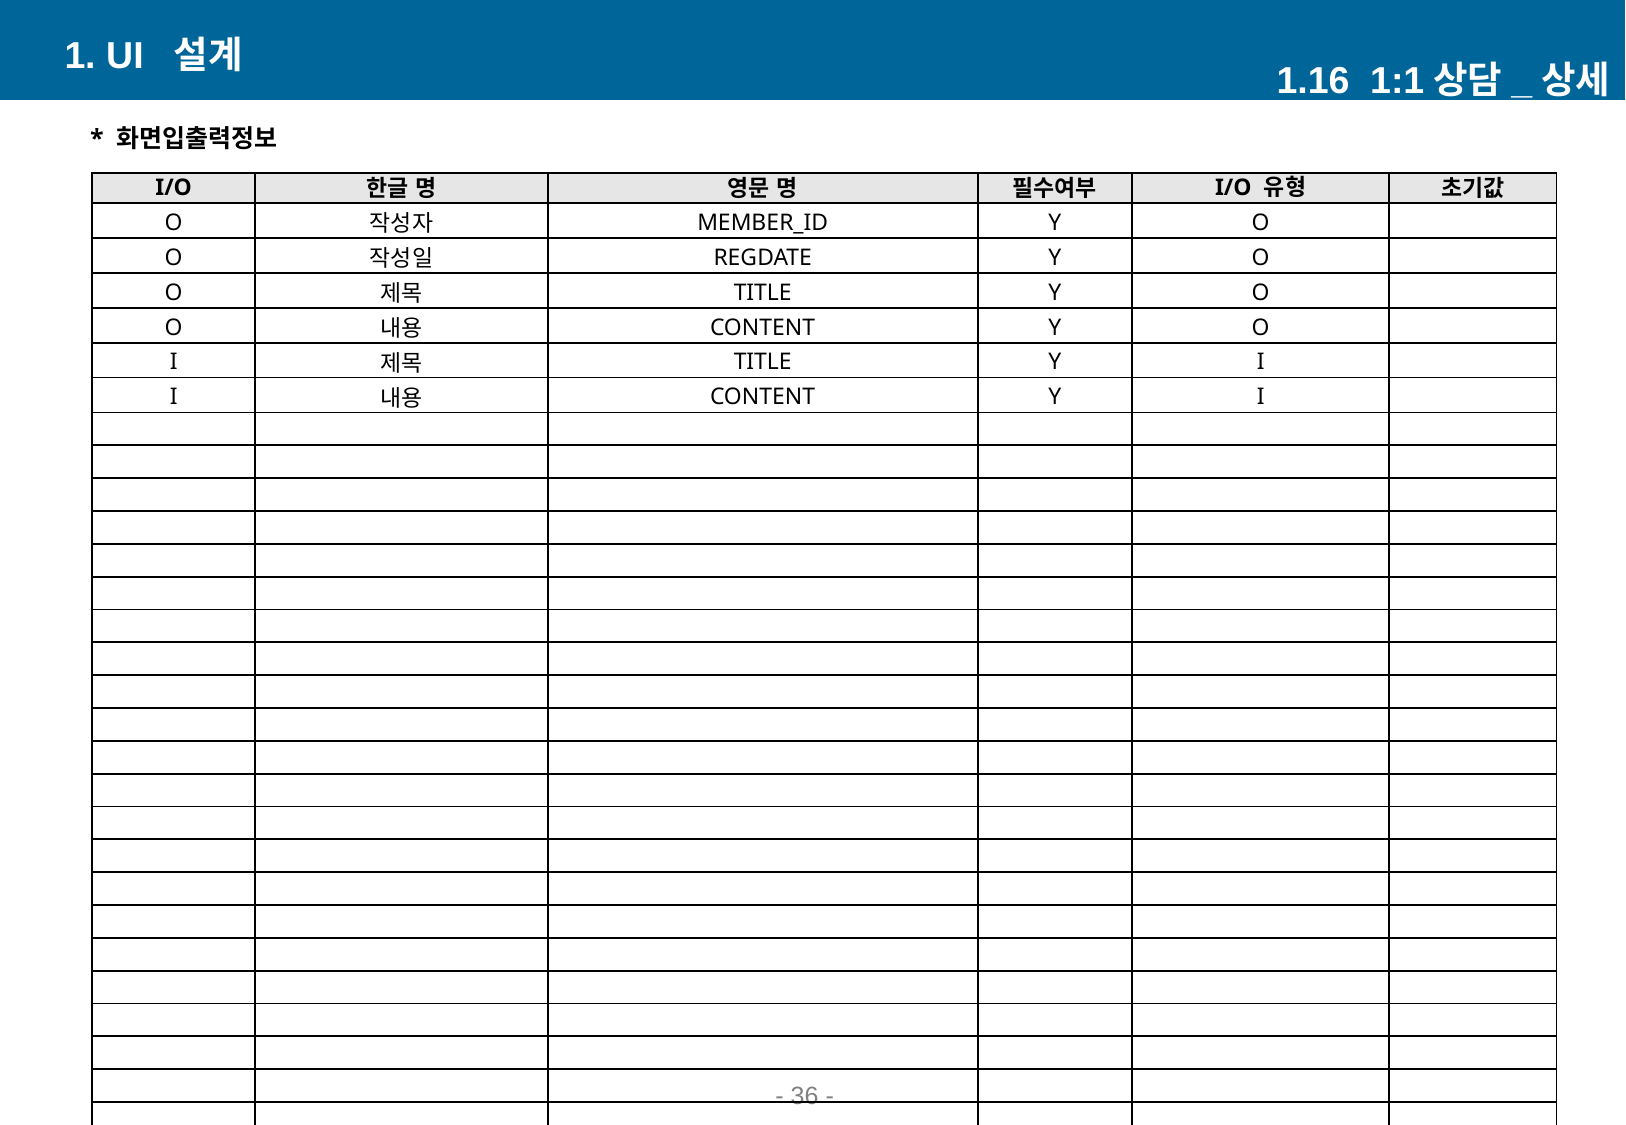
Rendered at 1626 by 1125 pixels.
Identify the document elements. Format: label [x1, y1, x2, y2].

table_cell [1133, 446, 1388, 477]
table_cell [93, 1070, 254, 1101]
table_cell [93, 610, 254, 641]
table_cell [1133, 807, 1388, 838]
table_cell [256, 939, 547, 970]
table_cell [93, 512, 254, 543]
table_cell [549, 643, 977, 674]
table_cell [1390, 274, 1556, 307]
table_cell [256, 1070, 547, 1101]
table_cell [1133, 413, 1388, 444]
table_cell [93, 643, 254, 674]
table_cell [549, 939, 977, 970]
table_cell [979, 1037, 1131, 1068]
table_header [1133, 174, 1388, 202]
table_cell [93, 378, 254, 412]
table_cell [1390, 709, 1556, 740]
table_cell [1133, 610, 1388, 641]
table_cell [256, 873, 547, 904]
table_cell [1390, 1103, 1556, 1125]
table_cell [549, 742, 977, 773]
table_cell [256, 512, 547, 543]
table_cell [93, 972, 254, 1003]
table_cell [1133, 1103, 1388, 1125]
table_header [93, 174, 254, 202]
table_cell [93, 446, 254, 477]
table_cell [1390, 479, 1556, 510]
table_cell [1133, 578, 1388, 609]
table_cell [549, 1037, 977, 1068]
table_cell [1133, 775, 1388, 806]
table_cell [549, 413, 977, 444]
table_cell [1390, 873, 1556, 904]
table_cell [979, 413, 1131, 444]
table_cell [256, 807, 547, 838]
table_cell [1133, 1070, 1388, 1101]
table_cell [979, 873, 1131, 904]
table_cell [1133, 676, 1388, 707]
table_cell [93, 239, 254, 272]
table_cell [549, 873, 977, 904]
table_cell [979, 309, 1131, 342]
table_cell [979, 775, 1131, 806]
table_cell [93, 1103, 254, 1125]
table_cell [256, 545, 547, 576]
table_cell [256, 972, 547, 1003]
table_cell [1390, 239, 1556, 272]
table_cell [93, 1037, 254, 1068]
table_cell [979, 906, 1131, 937]
table_cell [1390, 309, 1556, 342]
table_cell [549, 840, 977, 871]
table_cell [1390, 1004, 1556, 1035]
table_cell [256, 204, 547, 237]
table_cell [979, 239, 1131, 272]
table_cell [93, 676, 254, 707]
table_cell [979, 1103, 1131, 1125]
table_cell [93, 807, 254, 838]
table_header [256, 174, 547, 202]
table_cell [549, 274, 977, 307]
table_cell [549, 1004, 977, 1035]
table_cell [549, 1103, 977, 1125]
table_cell [979, 807, 1131, 838]
table_cell [1390, 643, 1556, 674]
table_cell [979, 512, 1131, 543]
table_cell [256, 344, 547, 377]
table_cell [979, 742, 1131, 773]
table_cell [1390, 939, 1556, 970]
table_cell [93, 545, 254, 576]
table_cell [256, 610, 547, 641]
table_cell [549, 906, 977, 937]
table_cell [1390, 578, 1556, 609]
table_cell [549, 239, 977, 272]
table_cell [1133, 873, 1388, 904]
table_cell [1133, 1004, 1388, 1035]
table_cell [979, 610, 1131, 641]
table_cell [256, 239, 547, 272]
table_cell [1390, 840, 1556, 871]
table_cell [549, 610, 977, 641]
table_cell [549, 344, 977, 377]
table_cell [979, 840, 1131, 871]
table_cell [256, 1037, 547, 1068]
table_cell [93, 479, 254, 510]
table_cell [979, 643, 1131, 674]
table_cell [979, 1070, 1131, 1101]
table_header [979, 174, 1131, 202]
table_cell [93, 344, 254, 377]
table_cell [979, 972, 1131, 1003]
table_cell [979, 939, 1131, 970]
table_cell [979, 378, 1131, 412]
table_header [1390, 174, 1556, 202]
table_cell [1390, 742, 1556, 773]
table_cell [1133, 972, 1388, 1003]
table_cell [1133, 239, 1388, 272]
table_cell [93, 413, 254, 444]
table_cell [549, 807, 977, 838]
table_cell [1133, 204, 1388, 237]
table_cell [256, 1103, 547, 1125]
table_cell [256, 479, 547, 510]
table_cell [1390, 413, 1556, 444]
table_cell [549, 512, 977, 543]
table_cell [1133, 709, 1388, 740]
table_cell [1390, 512, 1556, 543]
table_cell [979, 479, 1131, 510]
table_cell [549, 378, 977, 412]
table_cell [549, 309, 977, 342]
table_cell [256, 643, 547, 674]
table_cell [256, 309, 547, 342]
table_cell [1133, 512, 1388, 543]
table_cell [93, 578, 254, 609]
table_cell [1133, 309, 1388, 342]
table_cell [979, 446, 1131, 477]
table_cell [979, 709, 1131, 740]
table_cell [93, 742, 254, 773]
table_cell [256, 676, 547, 707]
table_cell [93, 1004, 254, 1035]
table_cell [93, 873, 254, 904]
table_cell [549, 1070, 977, 1101]
table_cell [93, 906, 254, 937]
table_cell [256, 274, 547, 307]
table_cell [549, 972, 977, 1003]
table_cell [979, 578, 1131, 609]
table_cell [1133, 939, 1388, 970]
table_cell [1390, 610, 1556, 641]
table_cell [1133, 742, 1388, 773]
table_cell [549, 578, 977, 609]
table_cell [1390, 344, 1556, 377]
table_cell [93, 204, 254, 237]
table_cell [549, 709, 977, 740]
table_cell [1390, 1070, 1556, 1101]
table_cell [1390, 446, 1556, 477]
text_box [75, 115, 292, 161]
table_cell [979, 274, 1131, 307]
table_cell [93, 274, 254, 307]
table_cell [93, 939, 254, 970]
table_cell [1390, 545, 1556, 576]
table_cell [1133, 906, 1388, 937]
table_cell [979, 1004, 1131, 1035]
table_cell [1133, 643, 1388, 674]
text_box [968, 53, 1625, 104]
table_cell [256, 775, 547, 806]
table_cell [256, 742, 547, 773]
table_cell [256, 578, 547, 609]
table_cell [256, 1004, 547, 1035]
table_cell [1133, 344, 1388, 377]
table_cell [256, 413, 547, 444]
table_cell [1133, 840, 1388, 871]
table_cell [256, 378, 547, 412]
table_cell [1133, 545, 1388, 576]
table_cell [1390, 906, 1556, 937]
table_cell [1133, 378, 1388, 412]
table_cell [1390, 1037, 1556, 1068]
table_cell [979, 545, 1131, 576]
text_box [49, 28, 707, 79]
table_cell [93, 840, 254, 871]
table_cell [1133, 1037, 1388, 1068]
table_cell [93, 775, 254, 806]
table_cell [1133, 274, 1388, 307]
table_cell [549, 446, 977, 477]
table_cell [1390, 204, 1556, 237]
table_cell [979, 344, 1131, 377]
table_cell [549, 545, 977, 576]
table_cell [549, 479, 977, 510]
table_cell [256, 840, 547, 871]
table_cell [549, 204, 977, 237]
table_header [549, 174, 977, 202]
table_cell [1390, 378, 1556, 412]
table_cell [979, 204, 1131, 237]
table_cell [549, 676, 977, 707]
table_cell [1133, 479, 1388, 510]
table_cell [1390, 775, 1556, 806]
table_cell [1390, 676, 1556, 707]
table_cell [256, 446, 547, 477]
table_cell [256, 709, 547, 740]
table_cell [93, 309, 254, 342]
table_cell [256, 906, 547, 937]
table_cell [93, 709, 254, 740]
table_cell [1390, 807, 1556, 838]
table_cell [549, 775, 977, 806]
table_cell [979, 676, 1131, 707]
table_cell [1390, 972, 1556, 1003]
